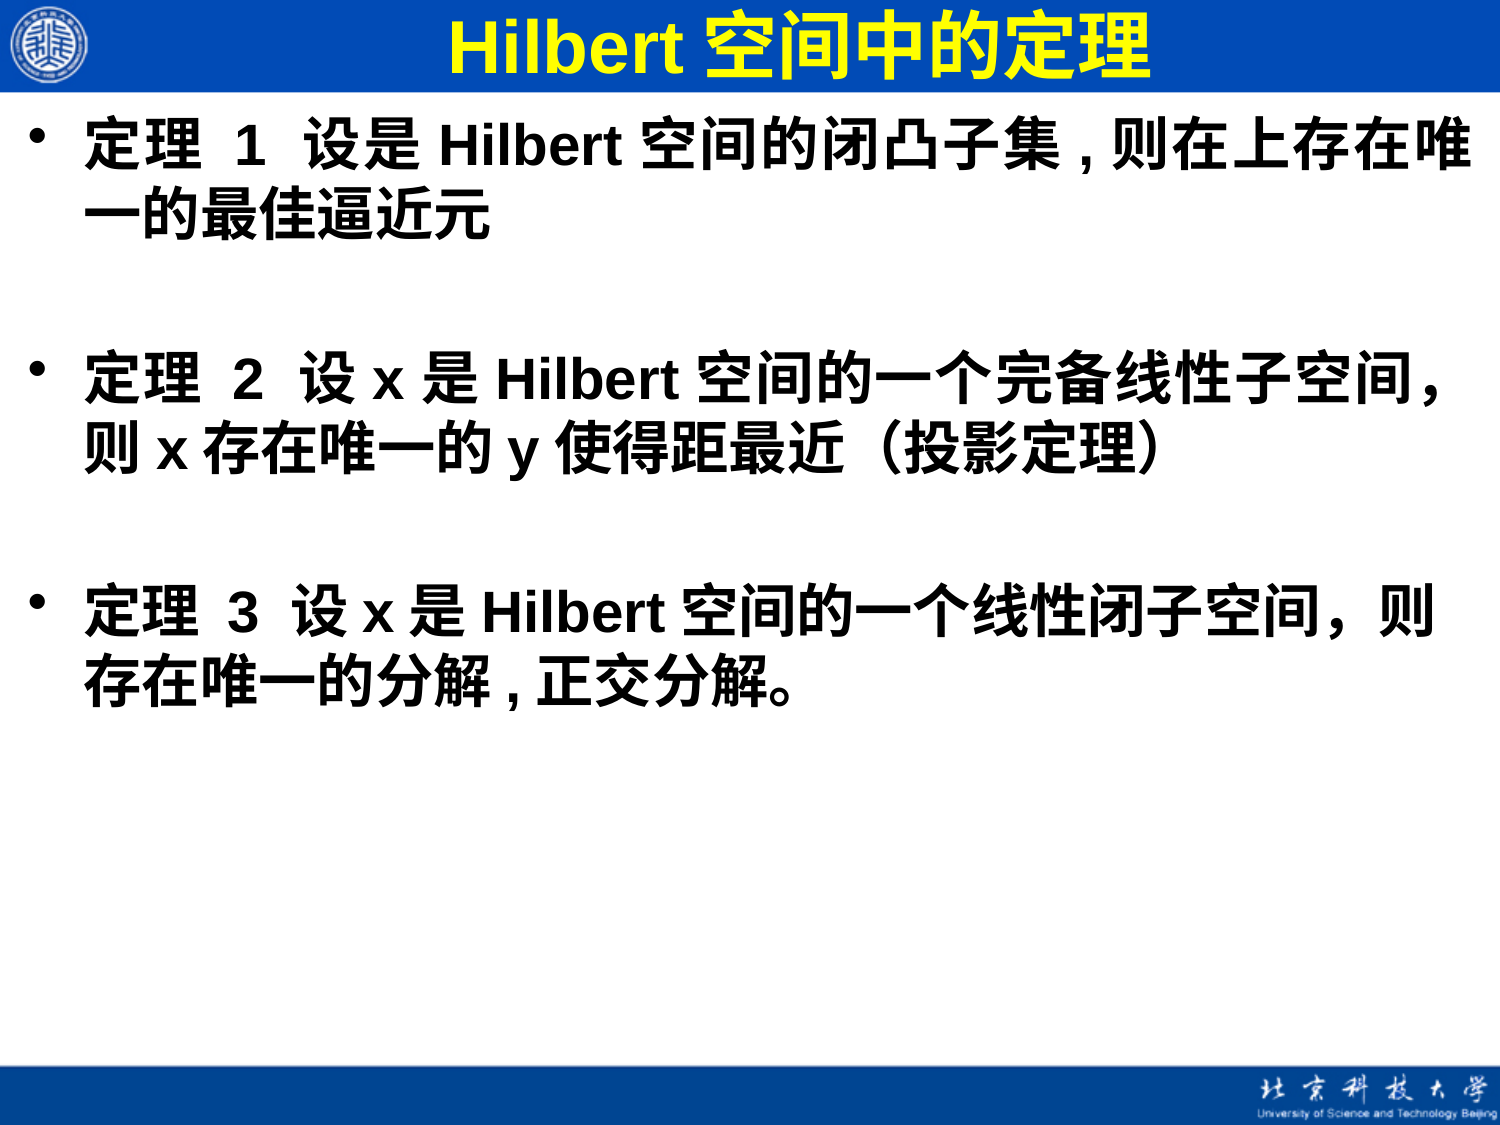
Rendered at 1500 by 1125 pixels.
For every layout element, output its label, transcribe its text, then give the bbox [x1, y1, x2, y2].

picture [0, 0, 1500, 1125]
title Hilbert空间中的定理 [125, 0, 1475, 88]
list 定理 1 设是Hilbert空间的闭凸子集,则在上存在唯一的最佳逼近元 定理 2 设x是Hilbert空间的一个完备线性子空间，则x存在唯一的y使得距最近（投影定理） 定理 3 设x是Hilbert空间的一个线性闭子空间，则存在唯一的分解,正交分解。 [12, 99, 1488, 1063]
